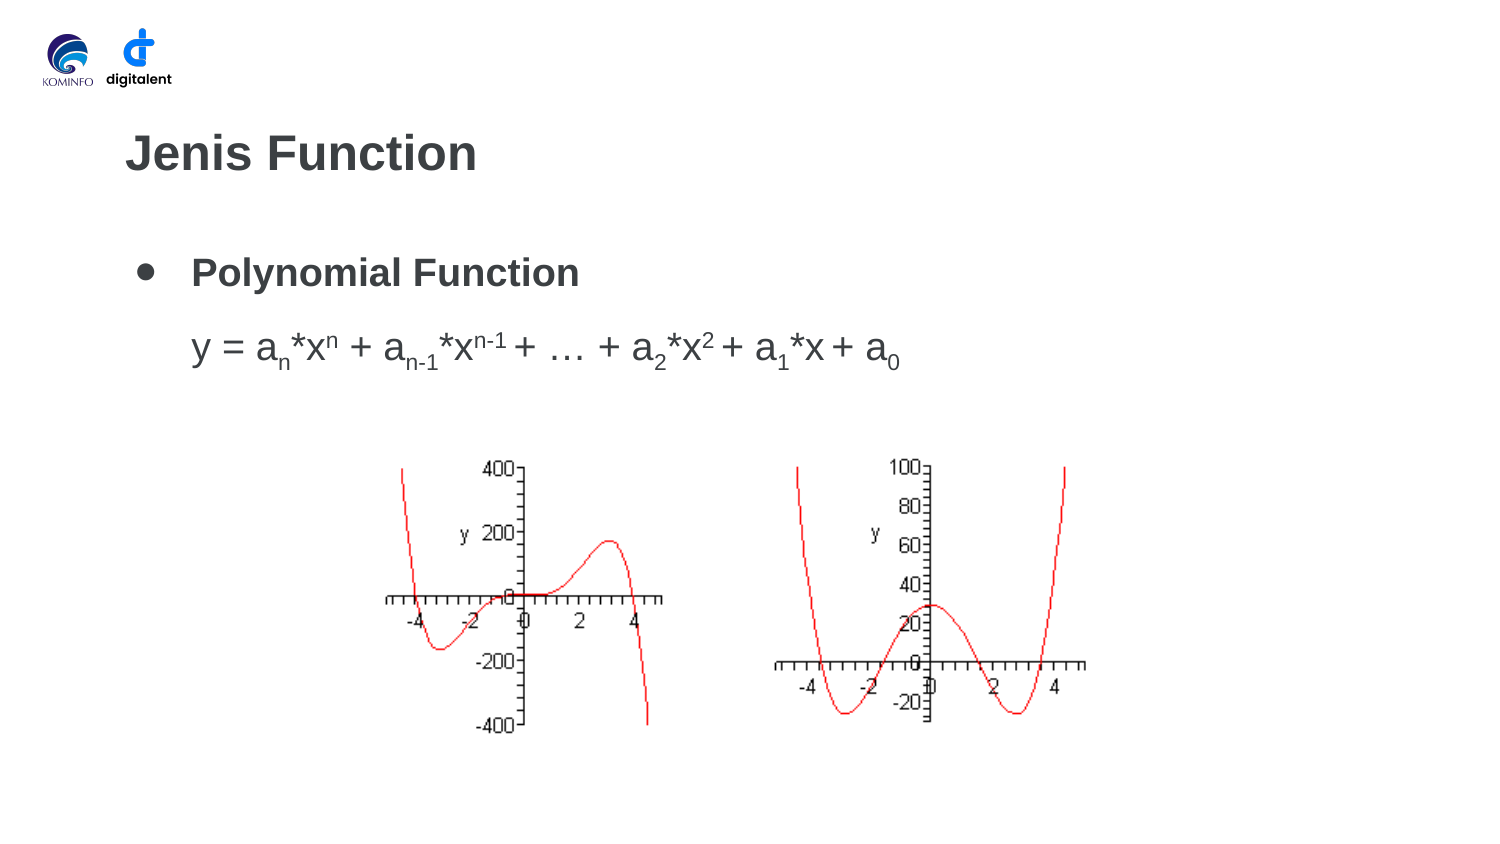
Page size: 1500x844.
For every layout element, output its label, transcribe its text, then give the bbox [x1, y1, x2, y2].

list Polynomial Function y = an*xn + an-1*xn-1 + … + a2*x2 + a1*x + a0 [116, 222, 1384, 797]
picture [43, 0, 218, 140]
title Jenis Function [125, 120, 959, 179]
picture [374, 430, 1126, 760]
